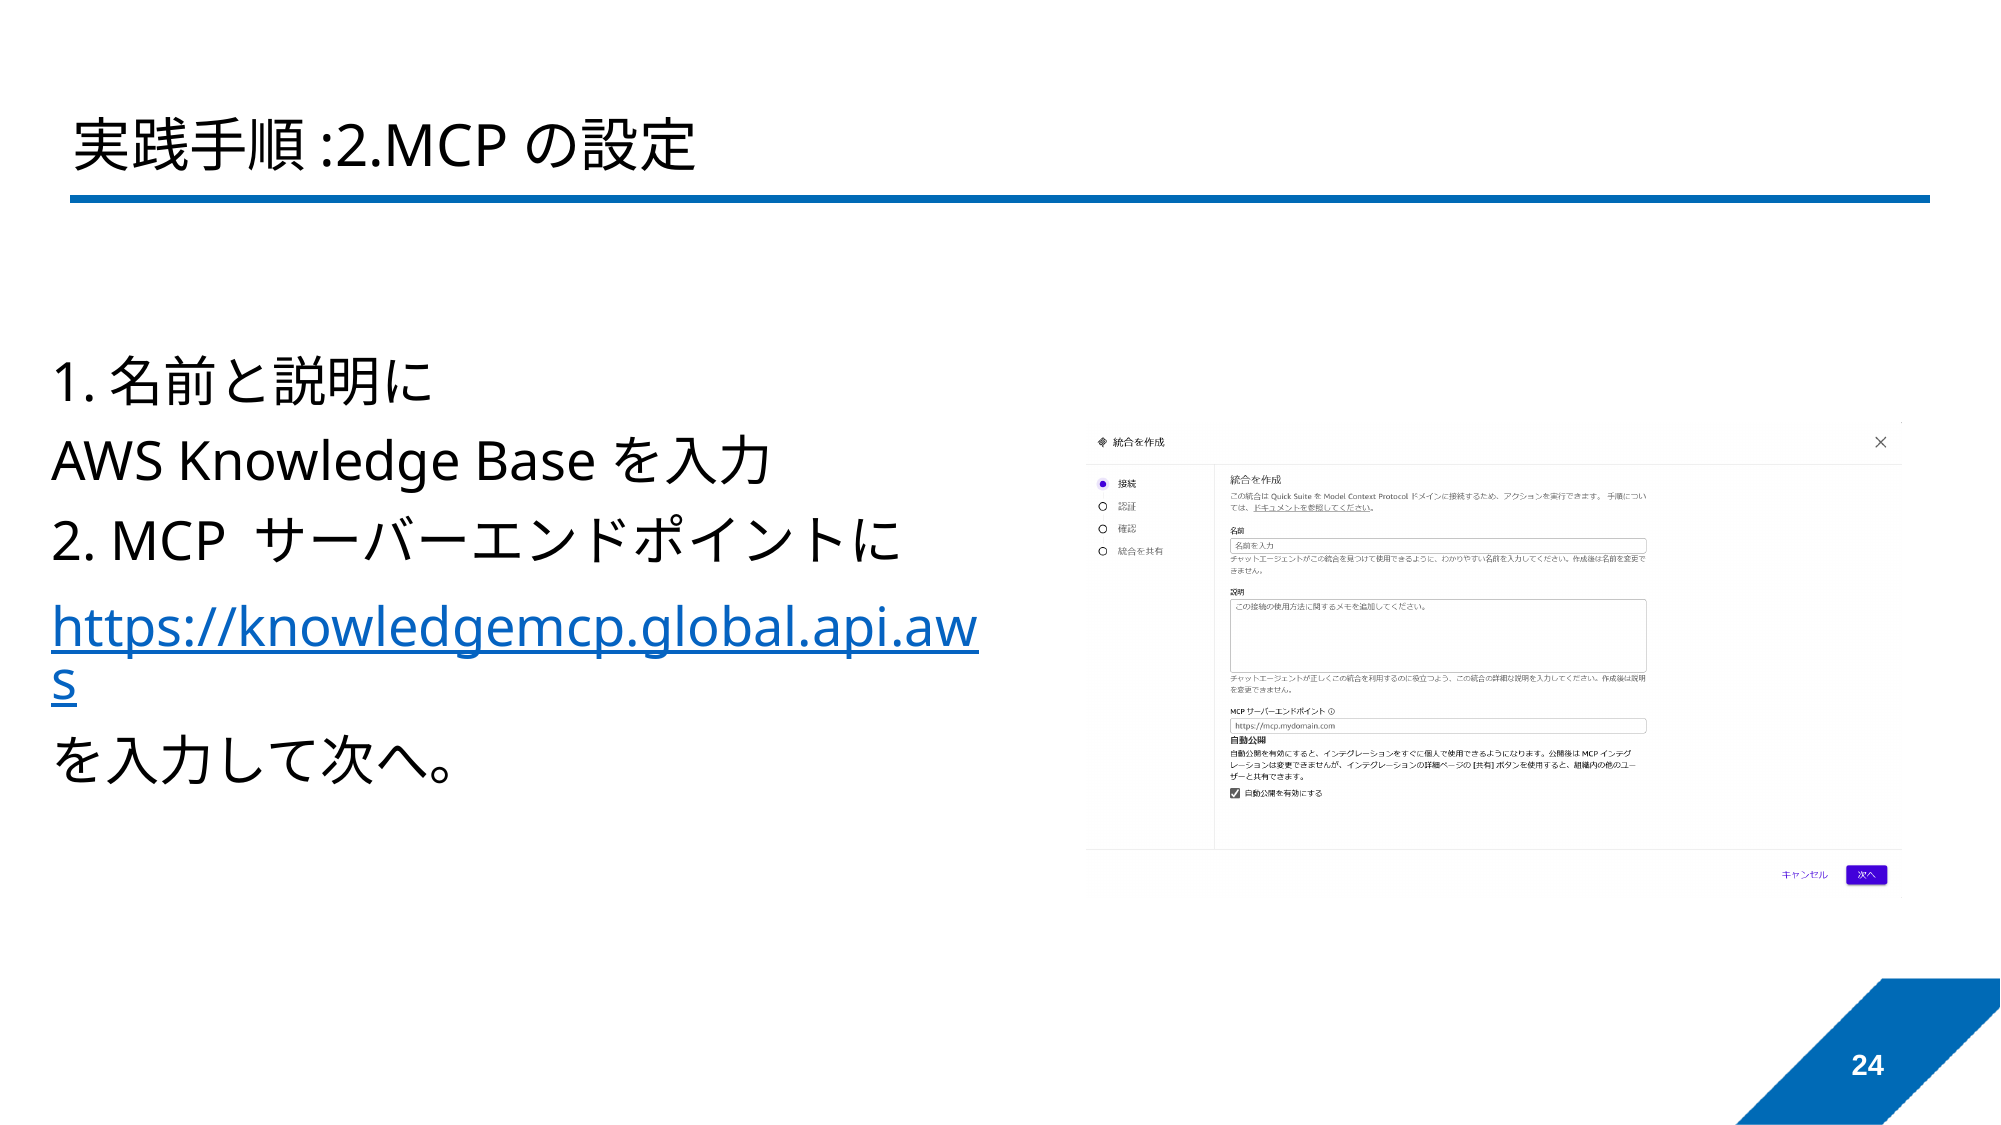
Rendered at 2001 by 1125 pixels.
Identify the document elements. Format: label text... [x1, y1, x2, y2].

picture [1086, 422, 1902, 898]
title 実践手順:2.MCPの設定 [72, 106, 1928, 189]
picture [1735, 978, 2000, 1125]
text_box 1.名前と説明に AWS Knowledge Baseを入力 2. MCP サーバーエンドポイントに https://knowledgemcp.global.api.aws を入力して次へ。 [51, 354, 982, 965]
